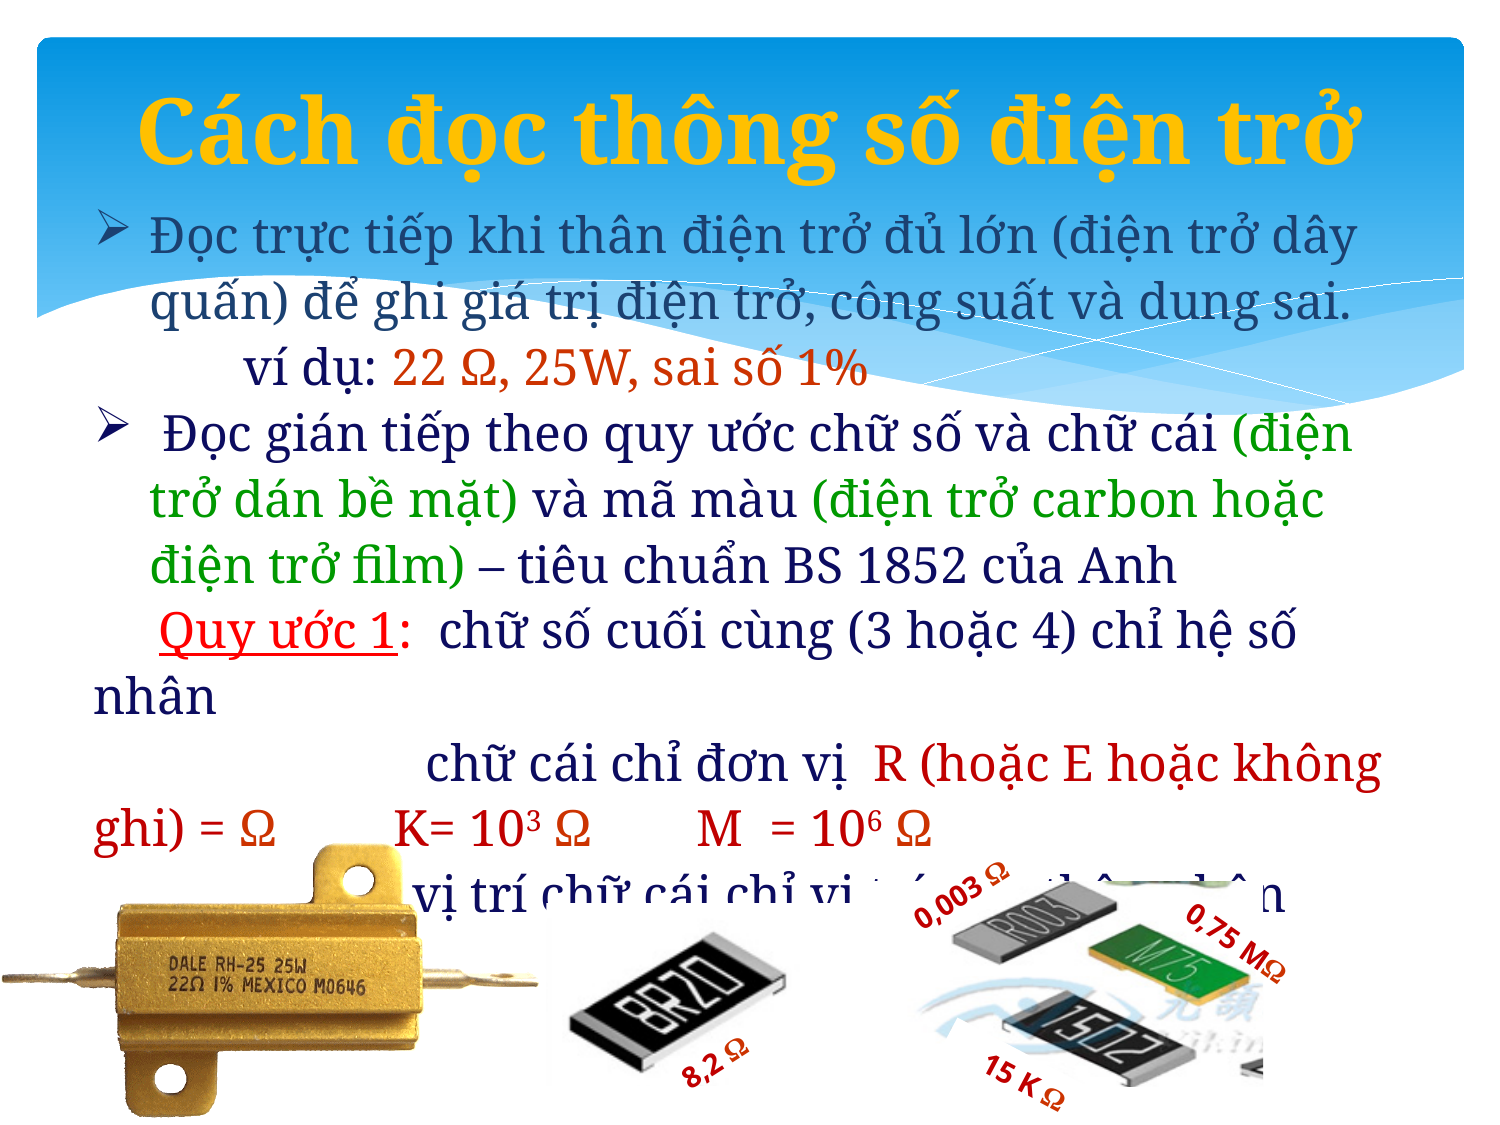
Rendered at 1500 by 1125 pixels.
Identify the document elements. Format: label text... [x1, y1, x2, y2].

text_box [546, 903, 885, 1110]
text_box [865, 876, 1339, 1091]
text_box Đọc trực tiếp khi thân điện trở đủ lớn (điện trở dây quấn) để ghi giá trị điện trở, công suất và dung sai. ví dụ: 22 Ω, 25W, sai số 1% Đọc gián tiếp theo quy ước chữ số và chữ cái (điện trở dán bề mặt) và mã màu (điện trở carbon hoặc điện trở film) – tiêu chuẩn BS 1852 của Anh Quy ước 1: chữ số cuối cùng (3 hoặc 4) chỉ hệ số nhân chữ cái chỉ đơn vị R (hoặc E hoặc không ghi) = Ω K= 103 Ω M = 106 Ω vị trí chữ cái chỉ vị trí dấu thập phân [78, 189, 1429, 931]
title Cách đọc thông số điện trở [75, 55, 1425, 200]
picture [0, 822, 547, 1124]
